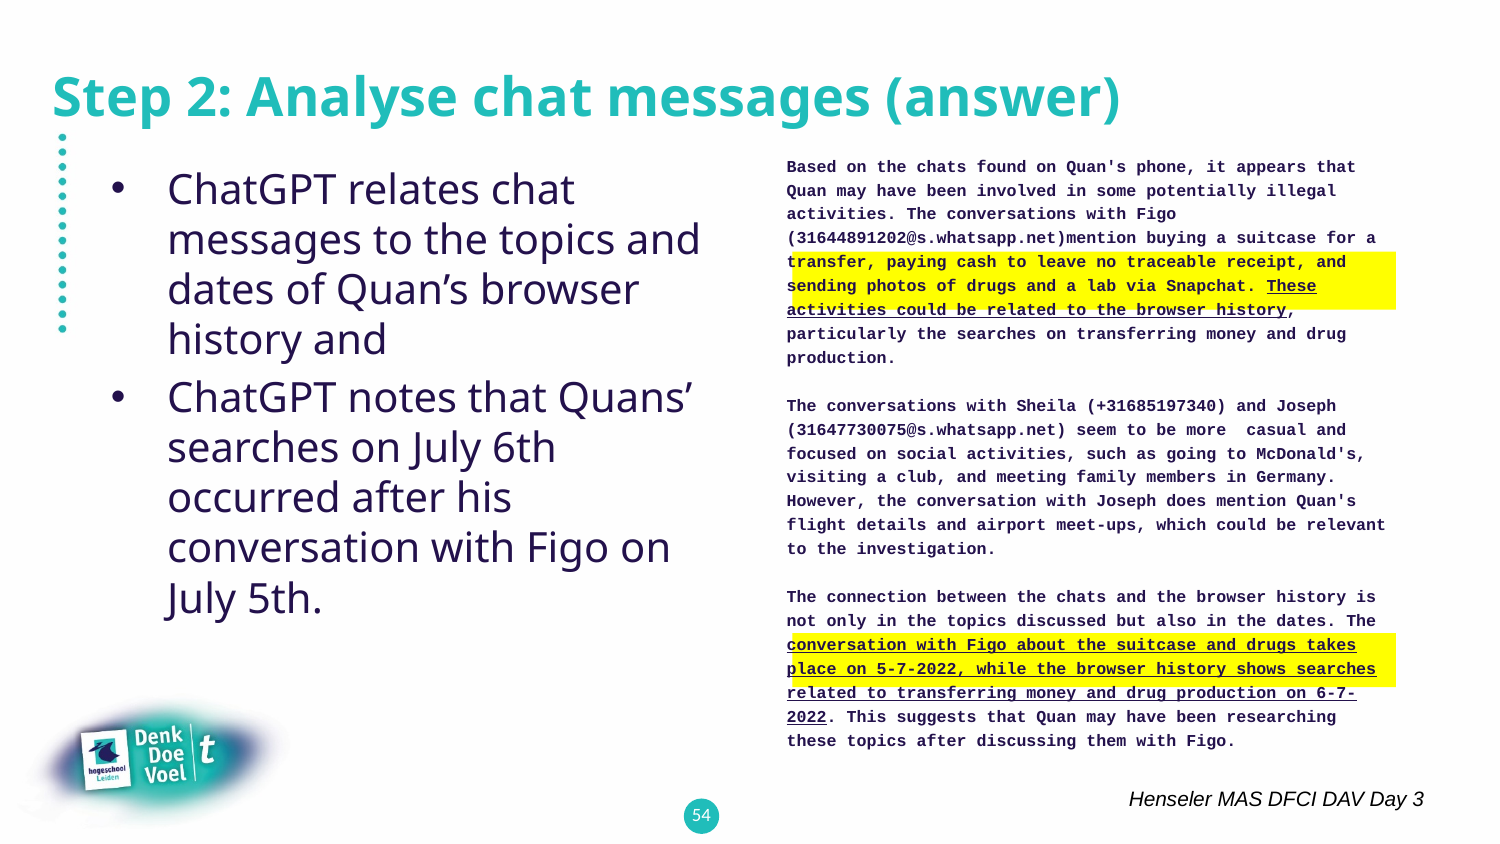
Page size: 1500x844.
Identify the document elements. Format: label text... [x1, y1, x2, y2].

list ChatGPT relates chat messages to the topics and dates of Quan’s browser history and ChatGPT notes that Quans’ searches on July 6th occurred after his conversation with Figo on July 5th. [95, 154, 753, 755]
title Step 2: Analyse chat messages (answer) [37, 33, 1406, 155]
list Based on the chats found on Quan's phone, it appears that Quan may have been involved in some potentially illegal activities. The conversations with Figo (31644891202@s.whatsapp.net)mention buying a suitcase for a transfer, paying cash to leave no traceable receipt, and sending photos of drugs and a lab via Snapchat. These activities could be related to the browser history, particularly the searches on transferring money and drug production. The conversations with Sheila (+31685197340) and Joseph (31647730075@s.whatsapp.net) seem to be more casual and focused on social activities, such as going to McDonald's, visiting a club, and meeting family members in Germany. However, the conversation with Joseph does mention Quan's flight details and airport meet-ups, which could be relevant to the investigation. The connection between the chats and the browser history is not only in the topics discussed but also in the dates. The conversation with Figo about the suitcase and drugs takes place on 5-7-2022, while the browser history shows searches related to transferring money and drug production on 6-7-2022. This suggests that Quan may have been researching these topics after discussing them with Figo. [771, 143, 1412, 742]
picture [0, 0, 1500, 844]
